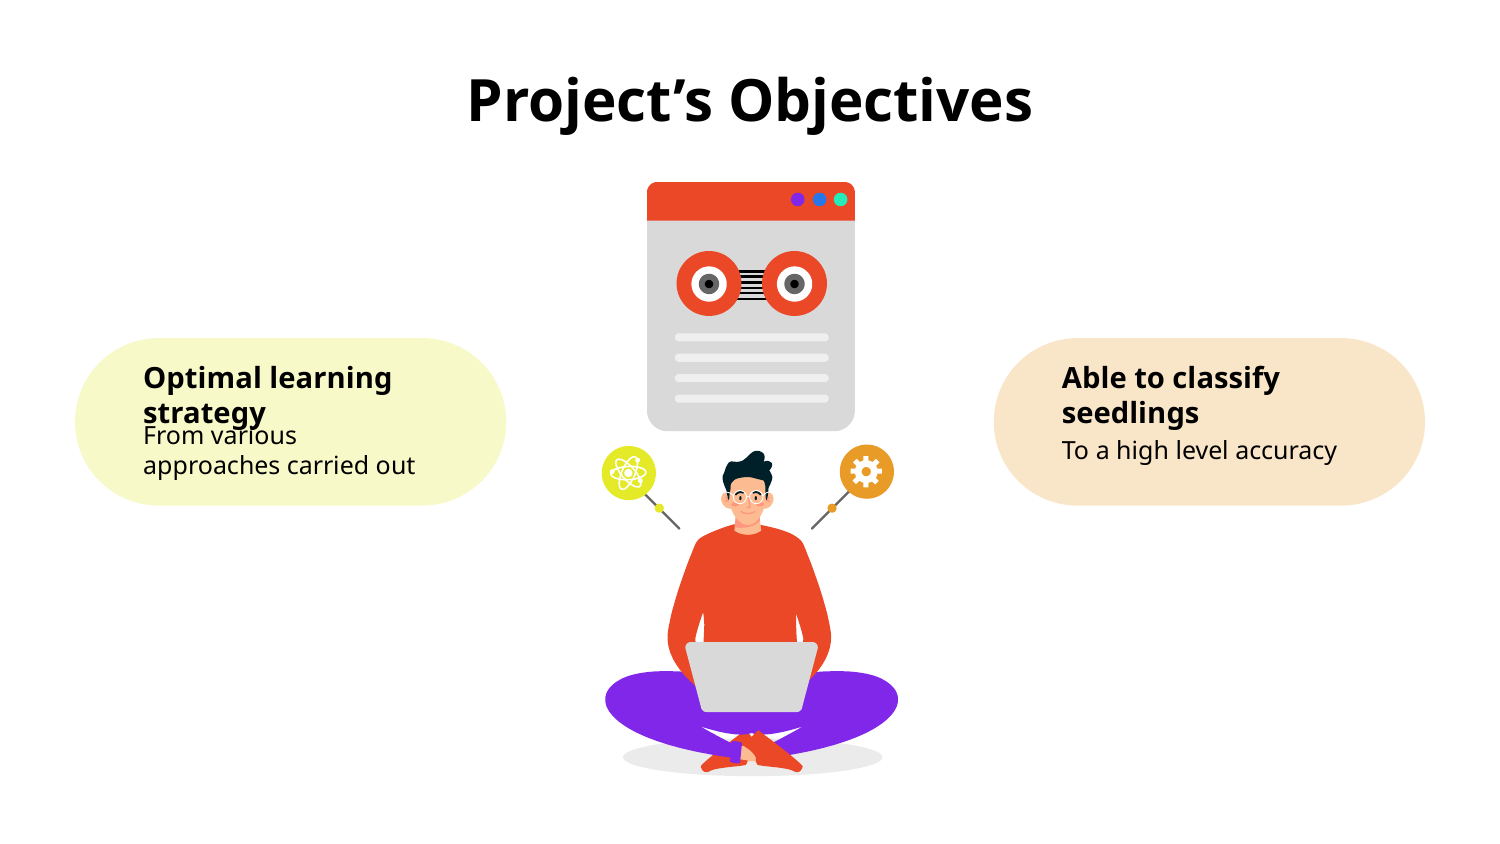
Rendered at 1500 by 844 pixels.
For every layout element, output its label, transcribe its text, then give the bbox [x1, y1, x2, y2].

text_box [580, 181, 919, 777]
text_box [1046, 366, 1373, 478]
text_box [993, 338, 1426, 506]
text_box [74, 338, 507, 506]
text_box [127, 366, 454, 478]
title Project’s Objectives [75, 67, 1425, 129]
